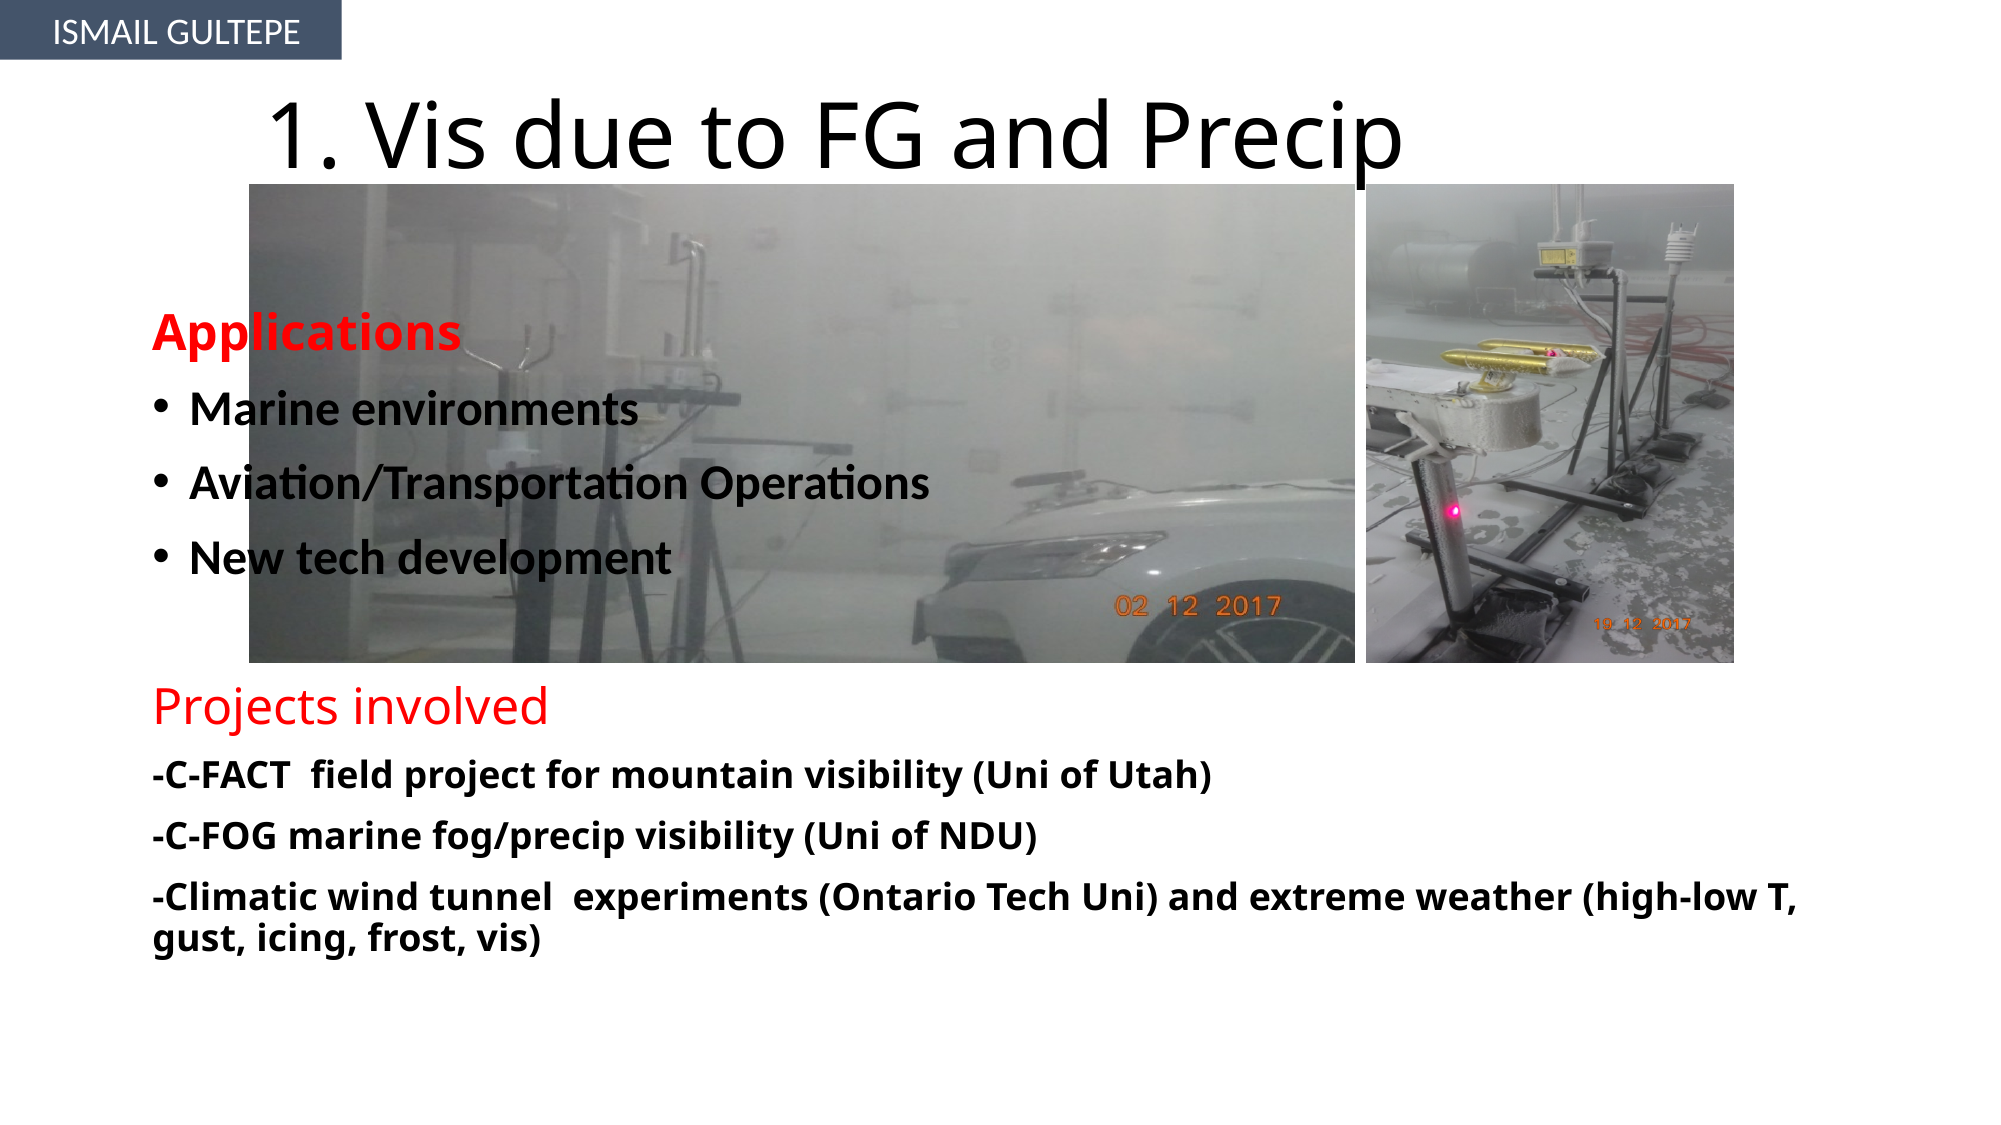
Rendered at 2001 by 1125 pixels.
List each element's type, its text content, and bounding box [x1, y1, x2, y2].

text_box ISMAIL GULTEPE [0, 0, 342, 60]
picture [249, 184, 1355, 663]
title 1. Vis due to FG and Precip [249, 45, 1750, 233]
list Applications Marine environments Aviation/Transportation Operations New tech development Projects involved -C-FACT field project for mountain visibility (Uni of Utah) -C-FOG marine fog/precip visibility (Uni of NDU) -Climatic wind tunnel experiments (Ontario Tech Uni) and extreme weather (high-low T, gust, icing, frost, vis) [137, 299, 1863, 1014]
picture [1366, 184, 1734, 663]
